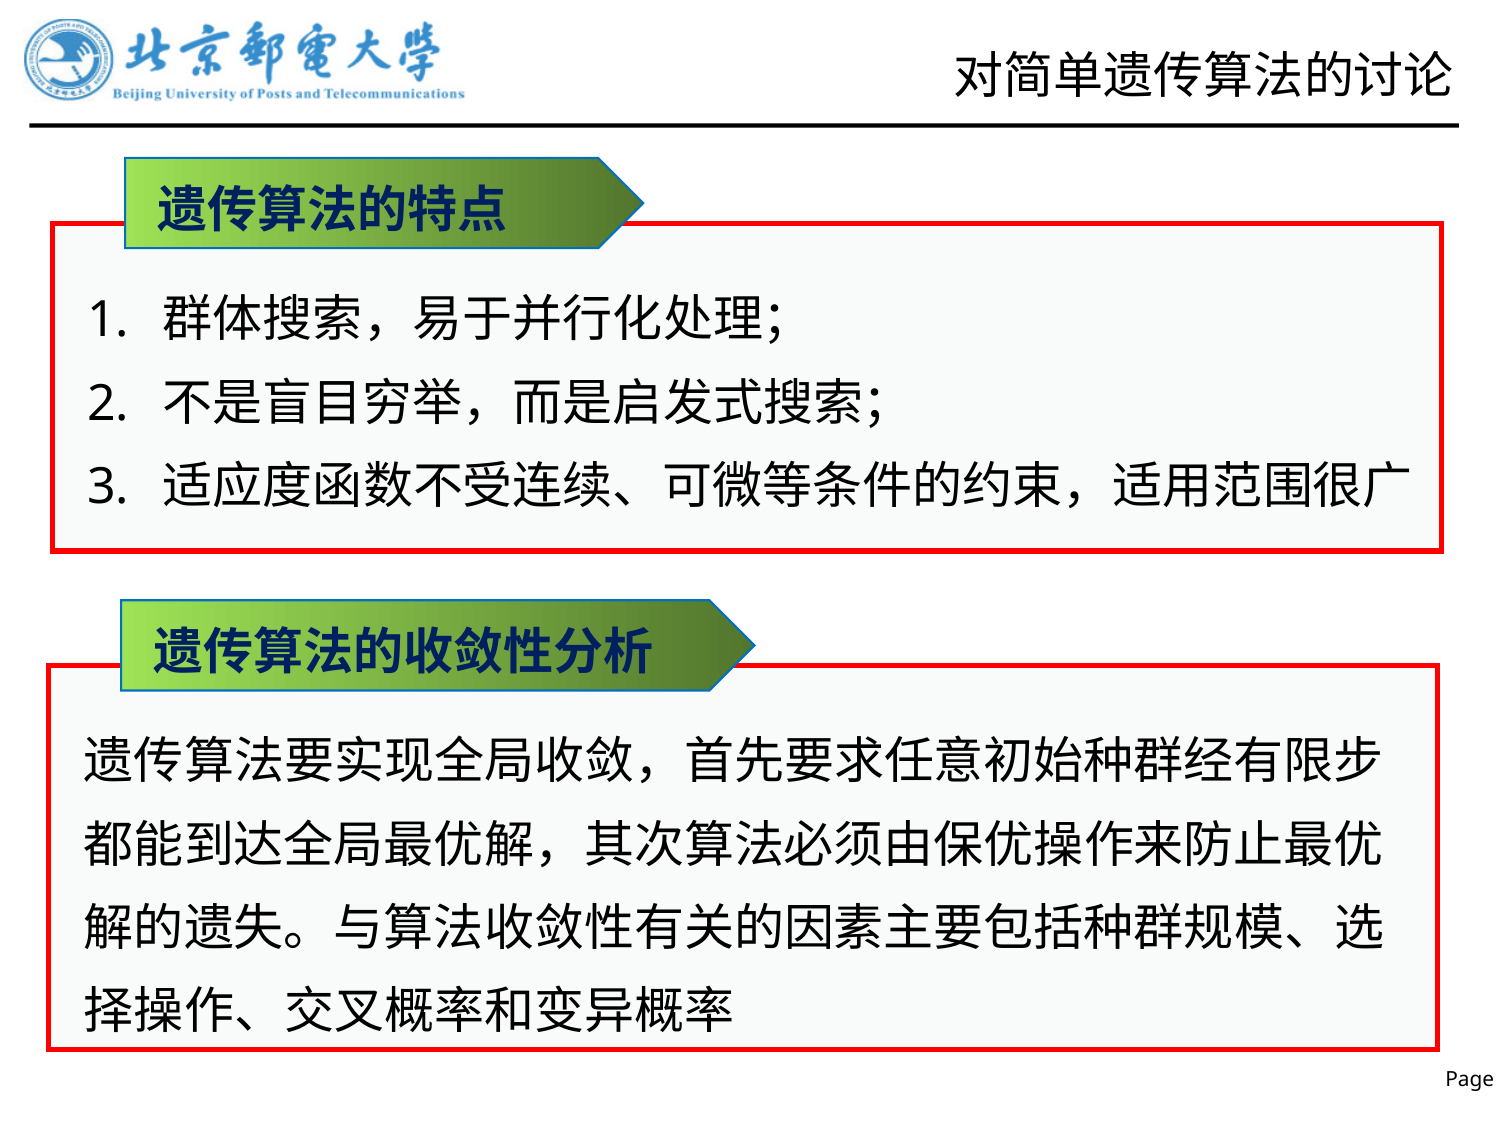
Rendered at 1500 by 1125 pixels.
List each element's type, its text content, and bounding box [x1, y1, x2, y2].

text_box [120, 599, 756, 692]
title 对简单遗传算法的讨论 [643, 16, 1469, 130]
picture [23, 19, 467, 102]
text_box [124, 156, 645, 250]
text_box [47, 665, 1438, 1051]
text_box 群体搜索，易于并行化处理； 不是盲目穷举，而是启发式搜索； 适应度函数不受连续、可微等条件的约束，适用范围很广 [73, 255, 1442, 604]
text_box [51, 222, 1442, 552]
text_box 遗传算法的收敛性分析 [138, 612, 682, 688]
text_box 遗传算法要实现全局收敛，首先要求任意初始种群经有限步都能到达全局最优解，其次算法必须由保优操作来防止最优解的遗失。与算法收敛性有关的因素主要包括种群规模、选择操作、交叉概率和变异概率 [69, 698, 1438, 1047]
text_box 遗传算法的特点 [142, 170, 540, 245]
